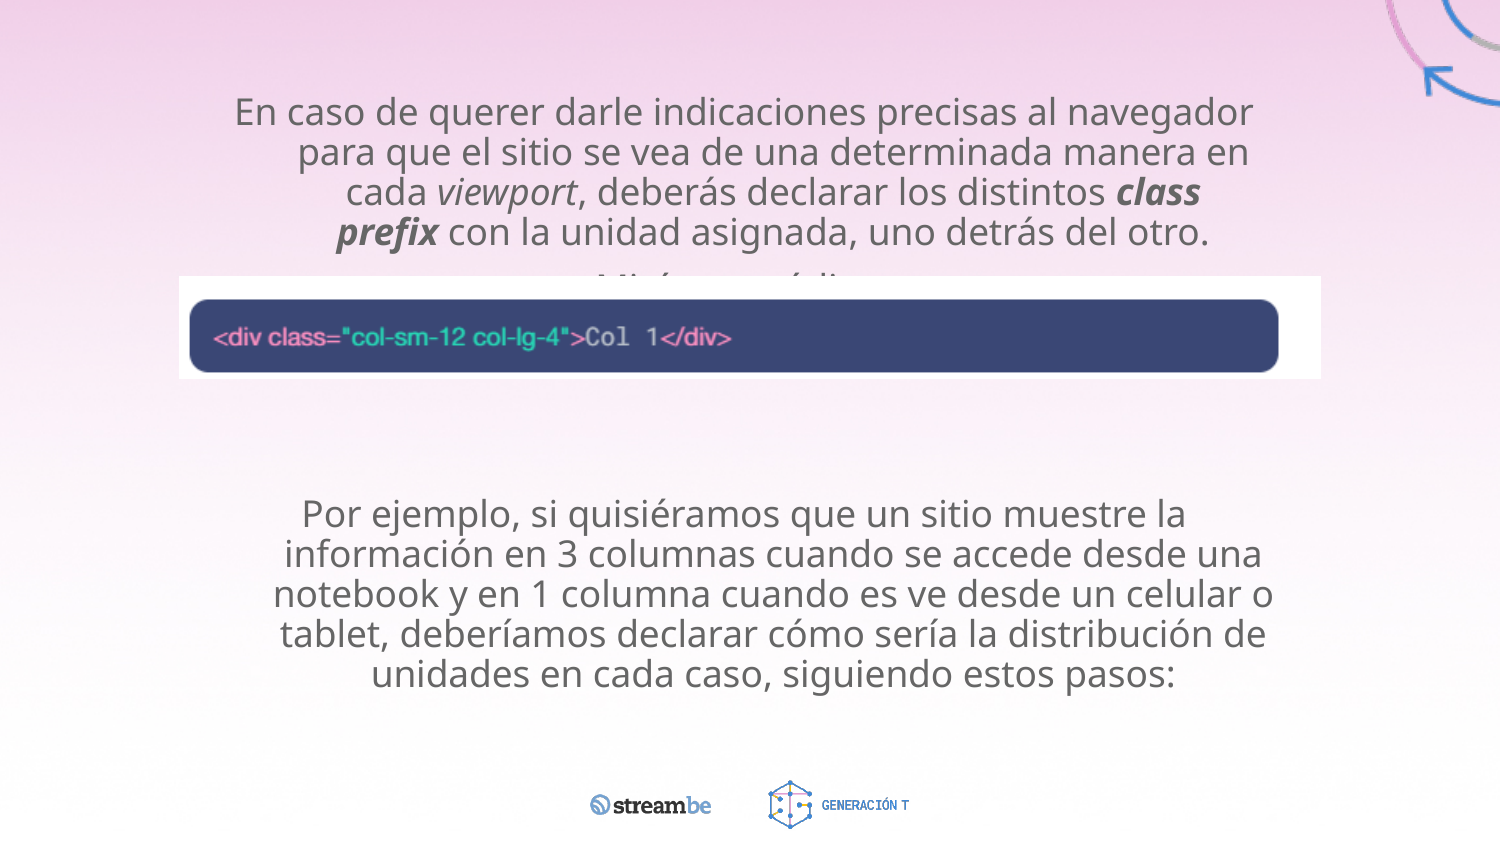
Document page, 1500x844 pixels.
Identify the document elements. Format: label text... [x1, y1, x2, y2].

picture [0, 0, 1500, 844]
subtitle En caso de querer darle indicaciones precisas al navegador para que el sitio se vea de una determinada manera en cada viewport, deberás declarar los distintos class prefix con la unidad asignada, uno detrás del otro. Mirá este código: Por ejemplo, si quisiéramos que un sitio muestre la información en 3 columnas cuando se accede desde una notebook y en 1 columna cuando es ve desde un celular o tablet, deberíamos declarar cómo sería la distribución de unidades en cada caso, siguiendo estos pasos: [173, 87, 1299, 702]
